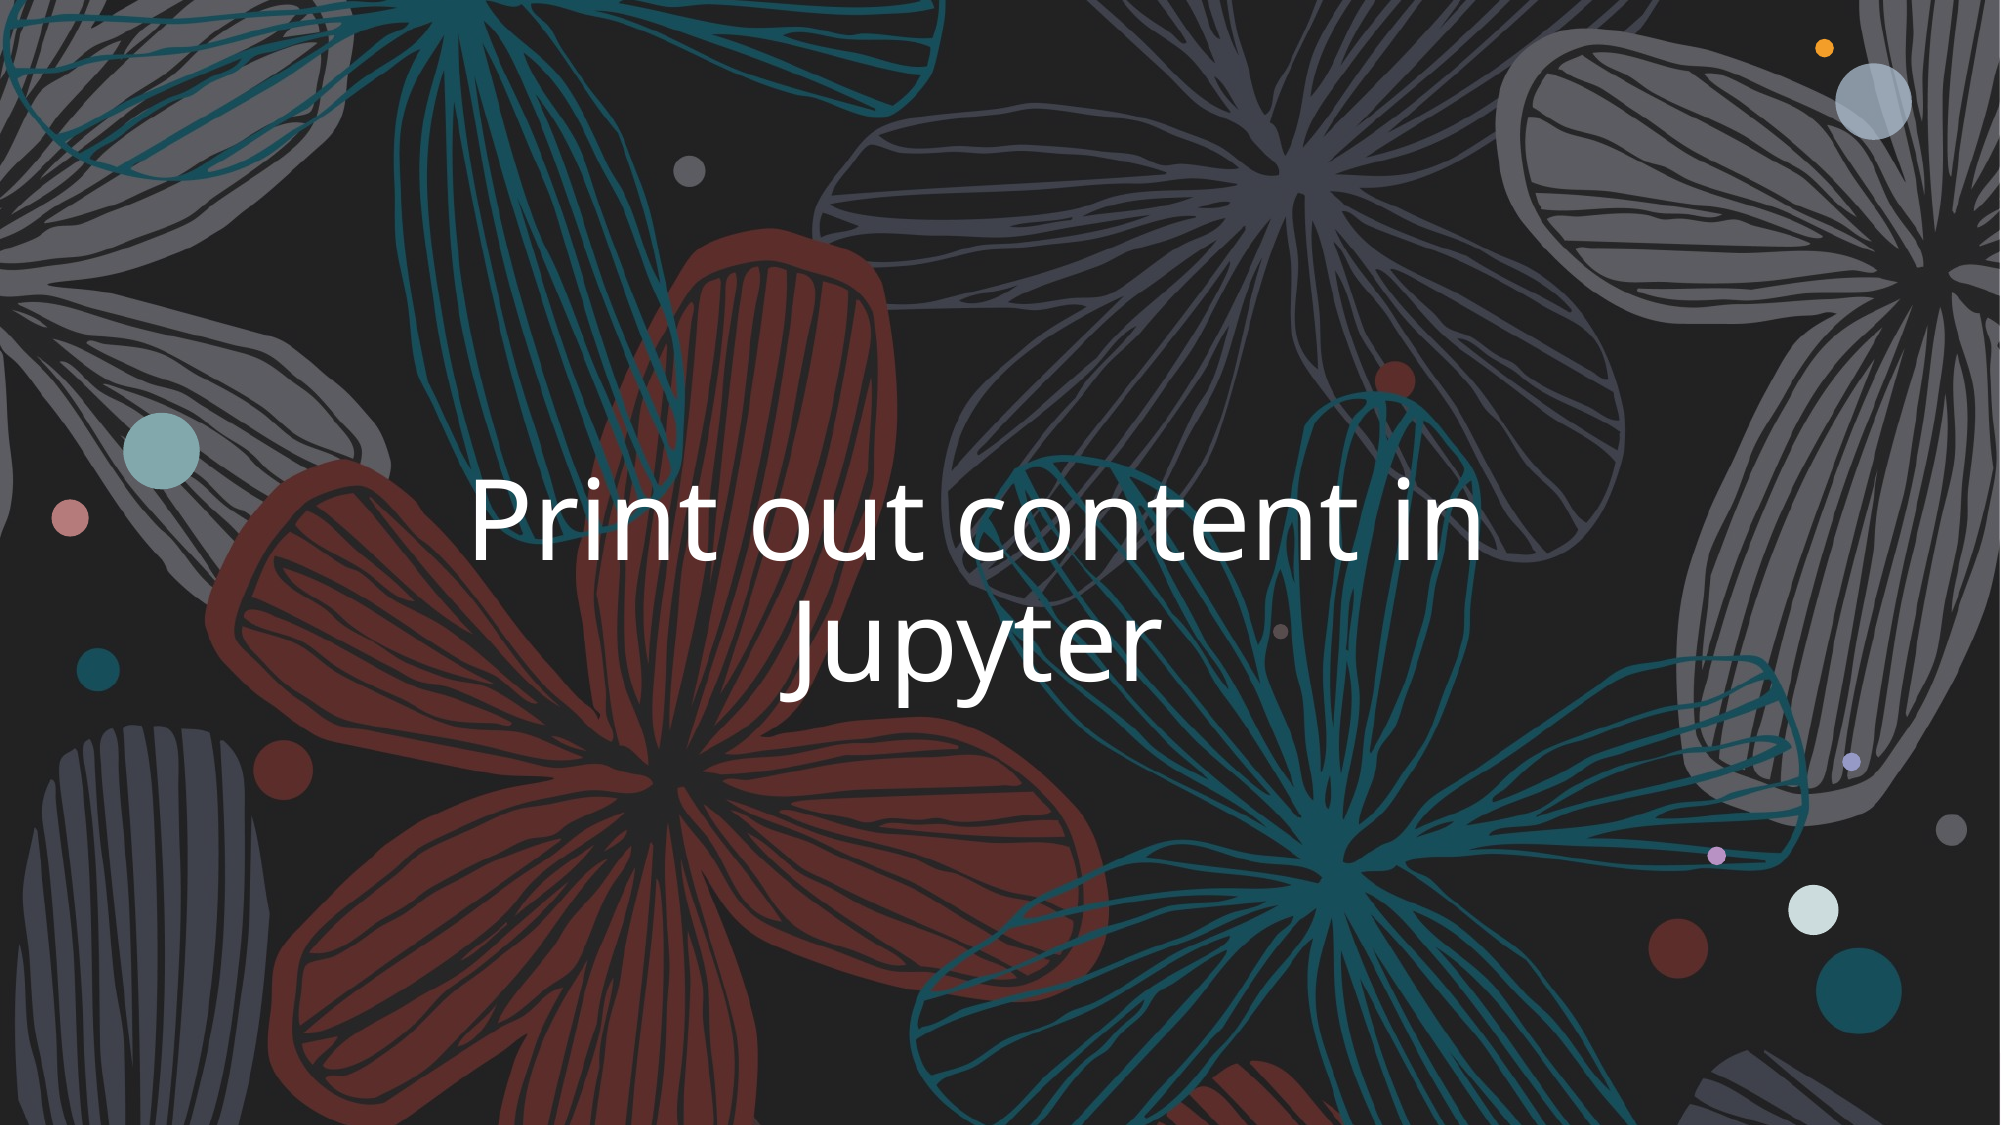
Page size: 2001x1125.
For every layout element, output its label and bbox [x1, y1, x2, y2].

text_box [51, 38, 1913, 936]
picture [0, 0, 2000, 1125]
